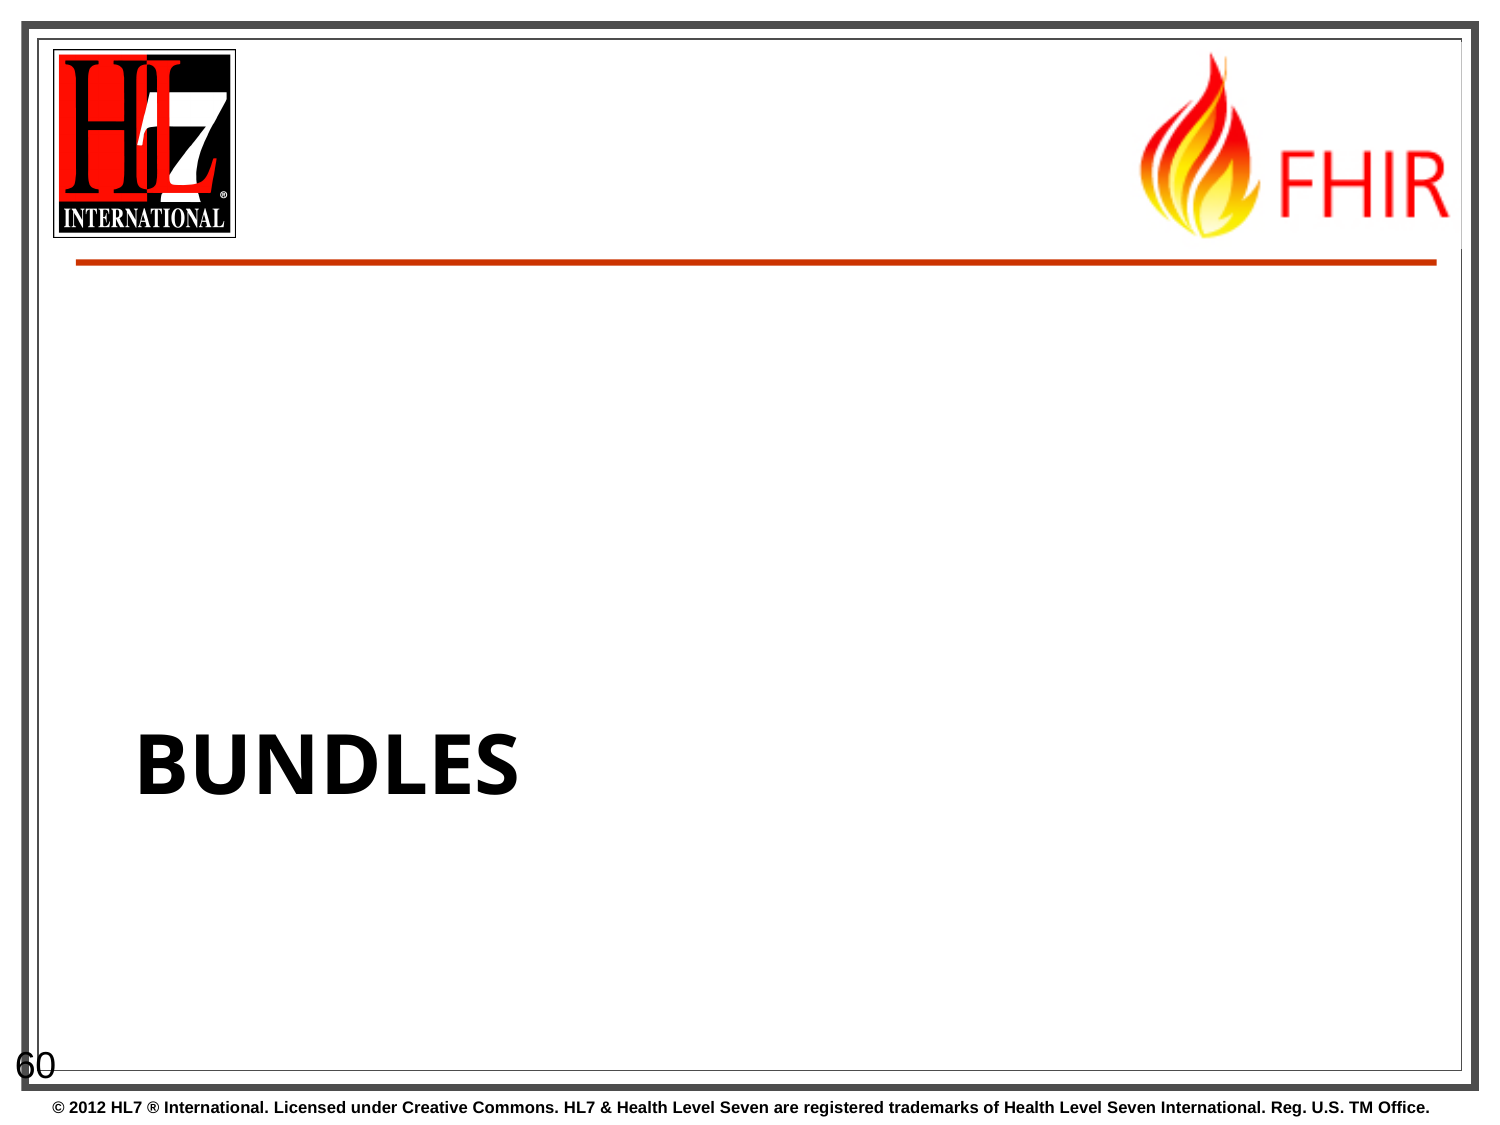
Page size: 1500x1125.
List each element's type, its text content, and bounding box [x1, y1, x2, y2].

slide_number 60 [0, 1034, 119, 1071]
title Bundles [118, 722, 1394, 947]
picture [1128, 42, 1462, 249]
picture [53, 49, 236, 238]
